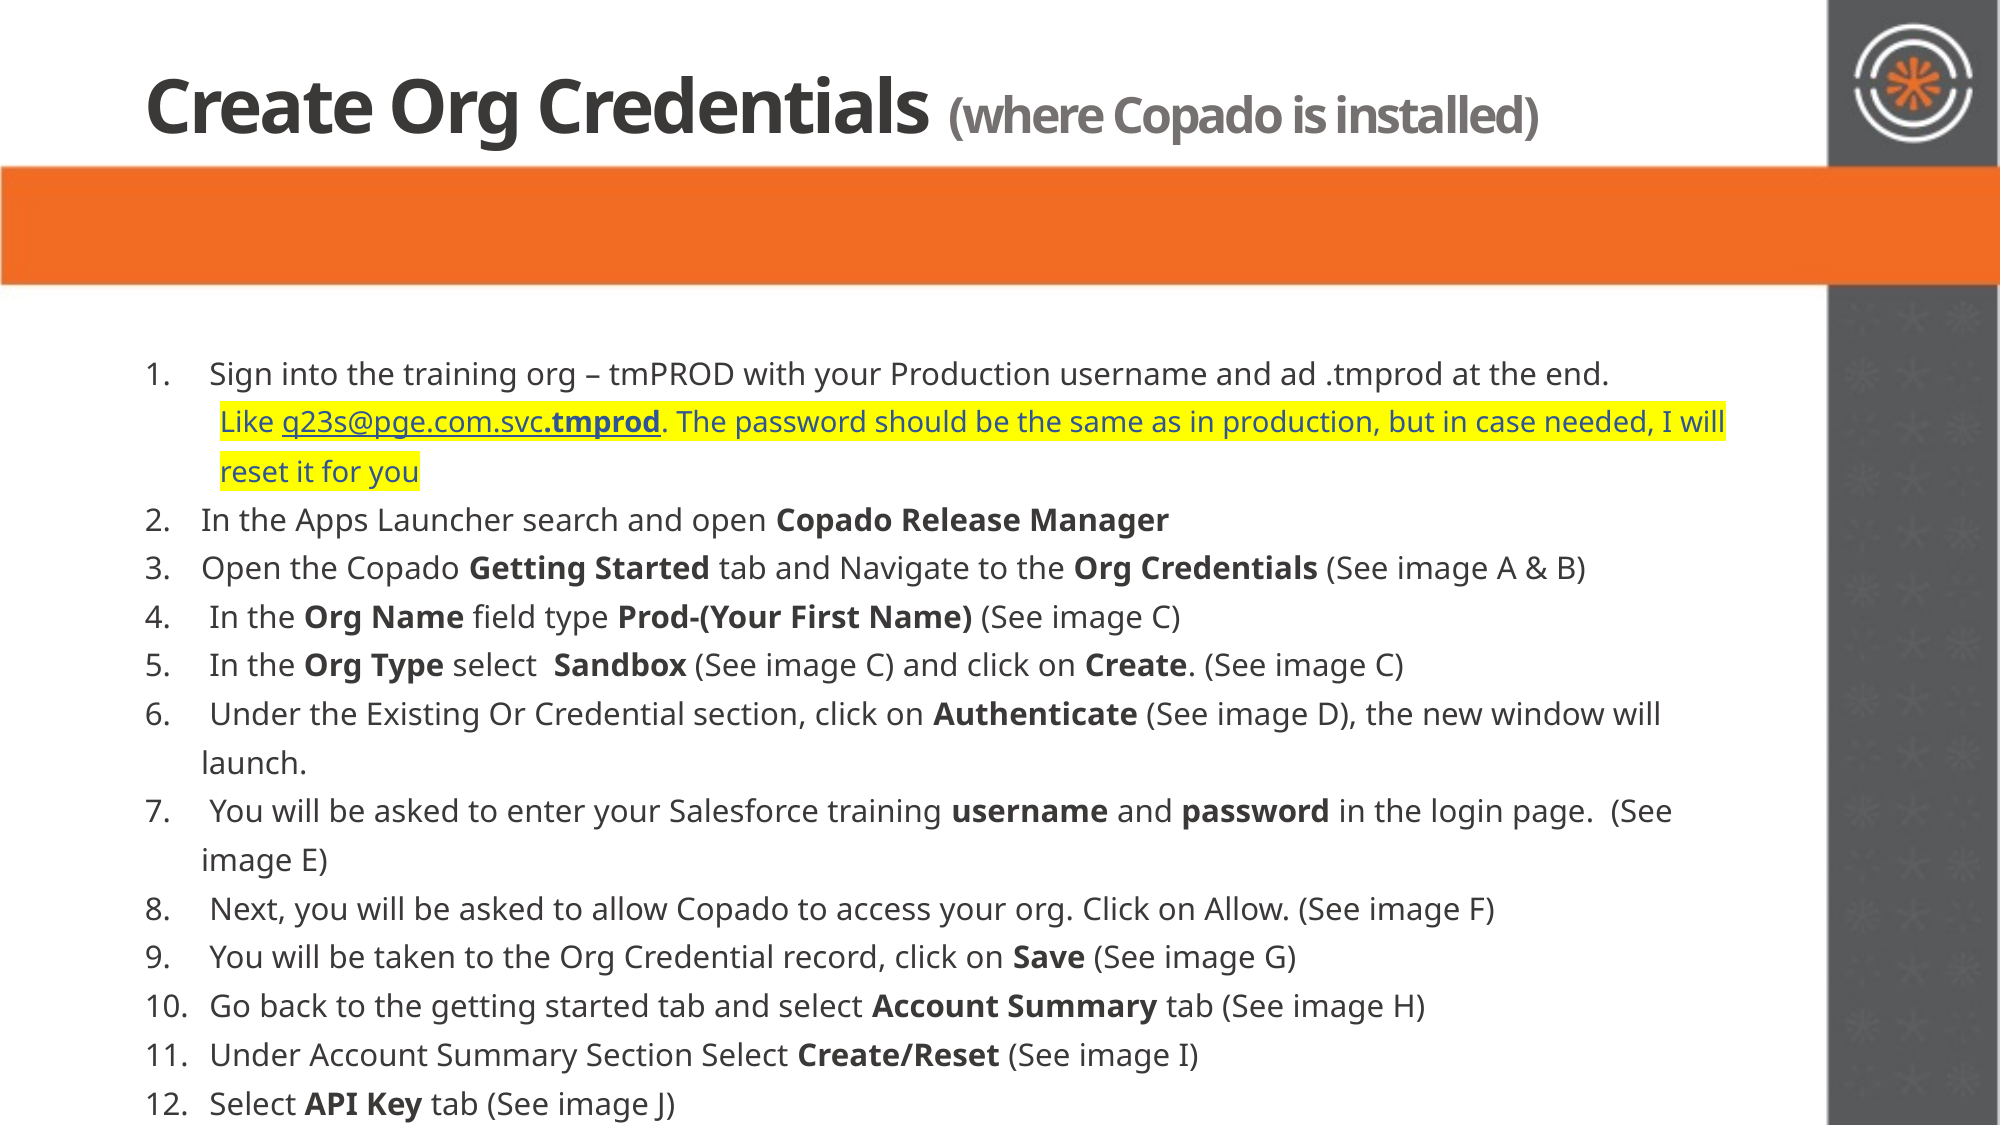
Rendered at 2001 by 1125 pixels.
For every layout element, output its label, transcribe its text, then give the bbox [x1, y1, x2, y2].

text_box Create Org Credentials (where Copado is installed) [130, 60, 1810, 137]
picture [0, 0, 2000, 1125]
text_box Sign into the training org – tmPROD with your Production username and ad .tmprod at the end. Like q23s@pge.com.svc.tmprod. The password should be the same as in production, but in case needed, I will reset it for you In the Apps Launcher search and open Copado Release Manager Open the Copado Getting Started tab and Navigate to the Org Credentials (See image A & B) In the Org Name field type Prod-(Your First Name) (See image C) In the Org Type select Sandbox (See image C) and click on Create. (See image C) Under the Existing Or Credential section, click on Authenticate (See image D), the new window will launch. You will be asked to enter your Salesforce training username and password in the login page. (See image E) Next, you will be asked to allow Copado to access your org. Click on Allow. (See image F) You will be taken to the Org Credential record, click on Save (See image G) Go back to the getting started tab and select Account Summary tab (See image H) Under Account Summary Section Select Create/Reset (See image I) Select API Key tab (See image J) Select Create / Reset You should see an API Key (See image J) - this is the last step to perform. [130, 335, 1777, 1125]
